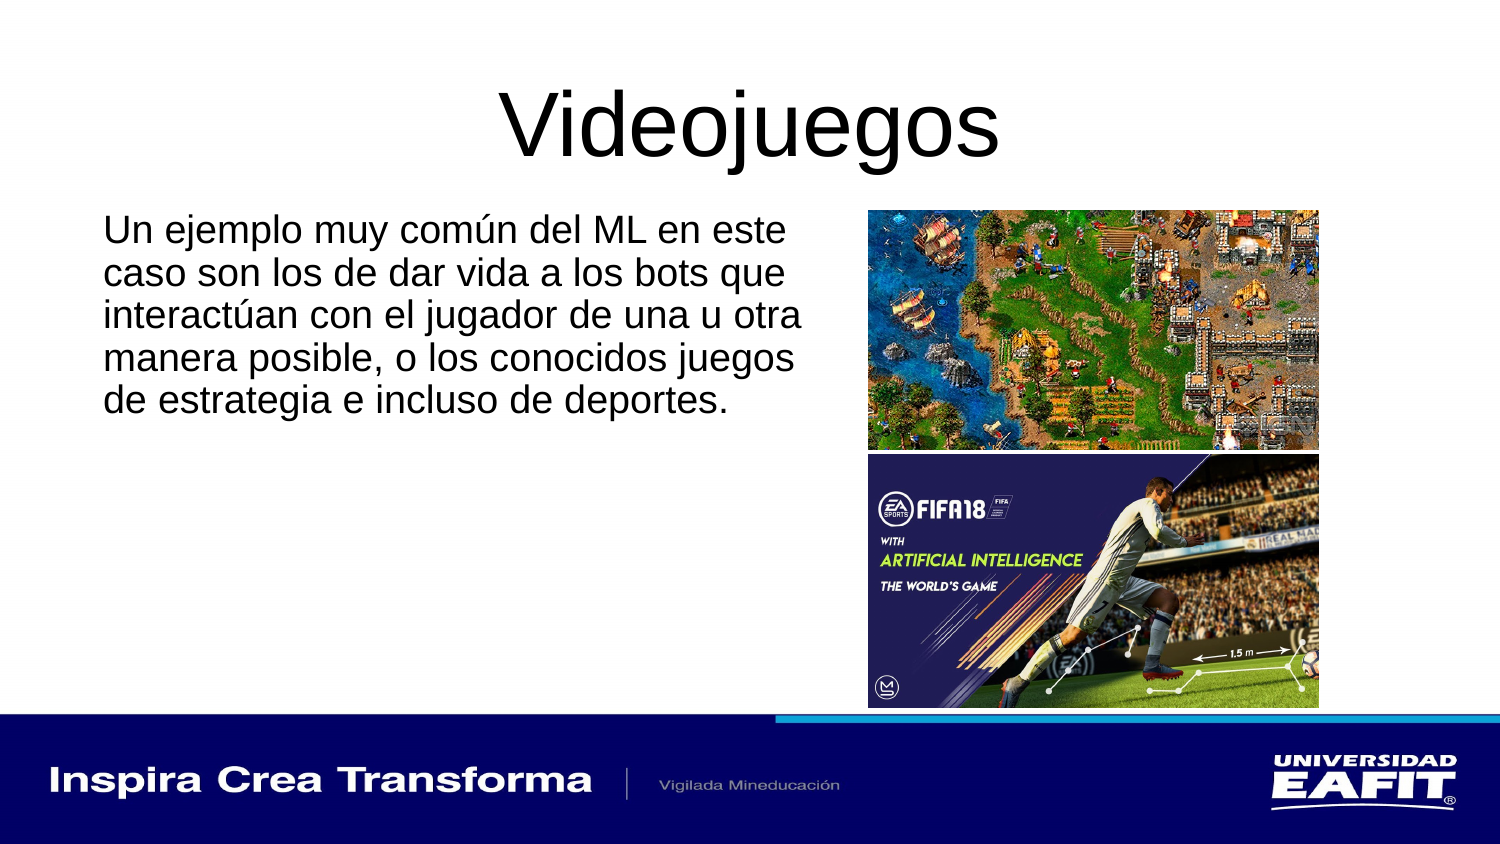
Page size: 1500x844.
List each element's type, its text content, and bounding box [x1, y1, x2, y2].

title Videojuegos [103, 44, 1397, 208]
picture [0, 0, 1500, 844]
list Un ejemplo muy común del ML en este caso son los de dar vida a los bots que interactúan con el jugador de una u otra manera posible, o los conocidos juegos de estrategia e incluso de deportes. [103, 209, 845, 438]
